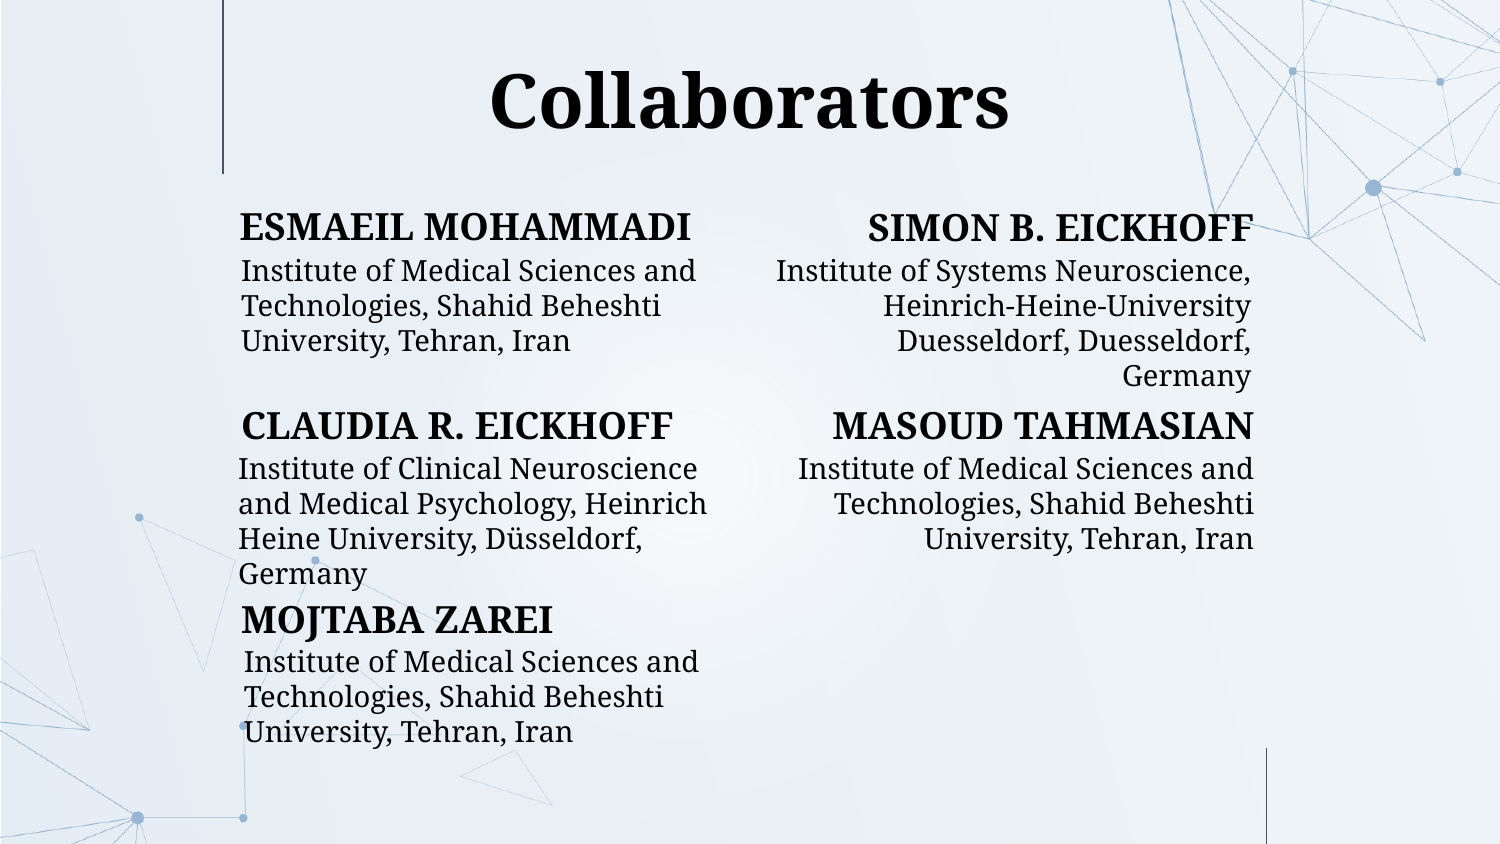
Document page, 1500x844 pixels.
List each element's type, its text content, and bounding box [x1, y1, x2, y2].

subtitle Institute of Medical Sciences and Technologies, Shahid Beheshti University, Tehran, Iran [228, 628, 736, 794]
subtitle Institute of Medical Sciences and Technologies, Shahid Beheshti University, Tehran, Iran [225, 237, 733, 391]
subtitle Institute of Medical Sciences and Technologies, Shahid Beheshti University, Tehran, Iran [762, 435, 1270, 600]
text_box Institute of Systems Neuroscience, Heinrich-Heine-University Duesseldorf, Duesseldorf, Germany [756, 237, 1267, 402]
title ESMAEIL MOHAMMADI [224, 192, 735, 263]
text_box SIMON B. EICKHOFF [759, 193, 1270, 264]
title Collaborators [322, 38, 1178, 194]
text_box CLAUDIA R. EICKHOFF [225, 391, 736, 462]
title MOJTABA ZAREI [225, 586, 736, 657]
title MASOUD TAHMASIAN [759, 391, 1270, 462]
text_box Institute of Clinical Neuroscience and Medical Psychology, Heinrich Heine University, Düsseldorf, Germany [223, 435, 733, 600]
